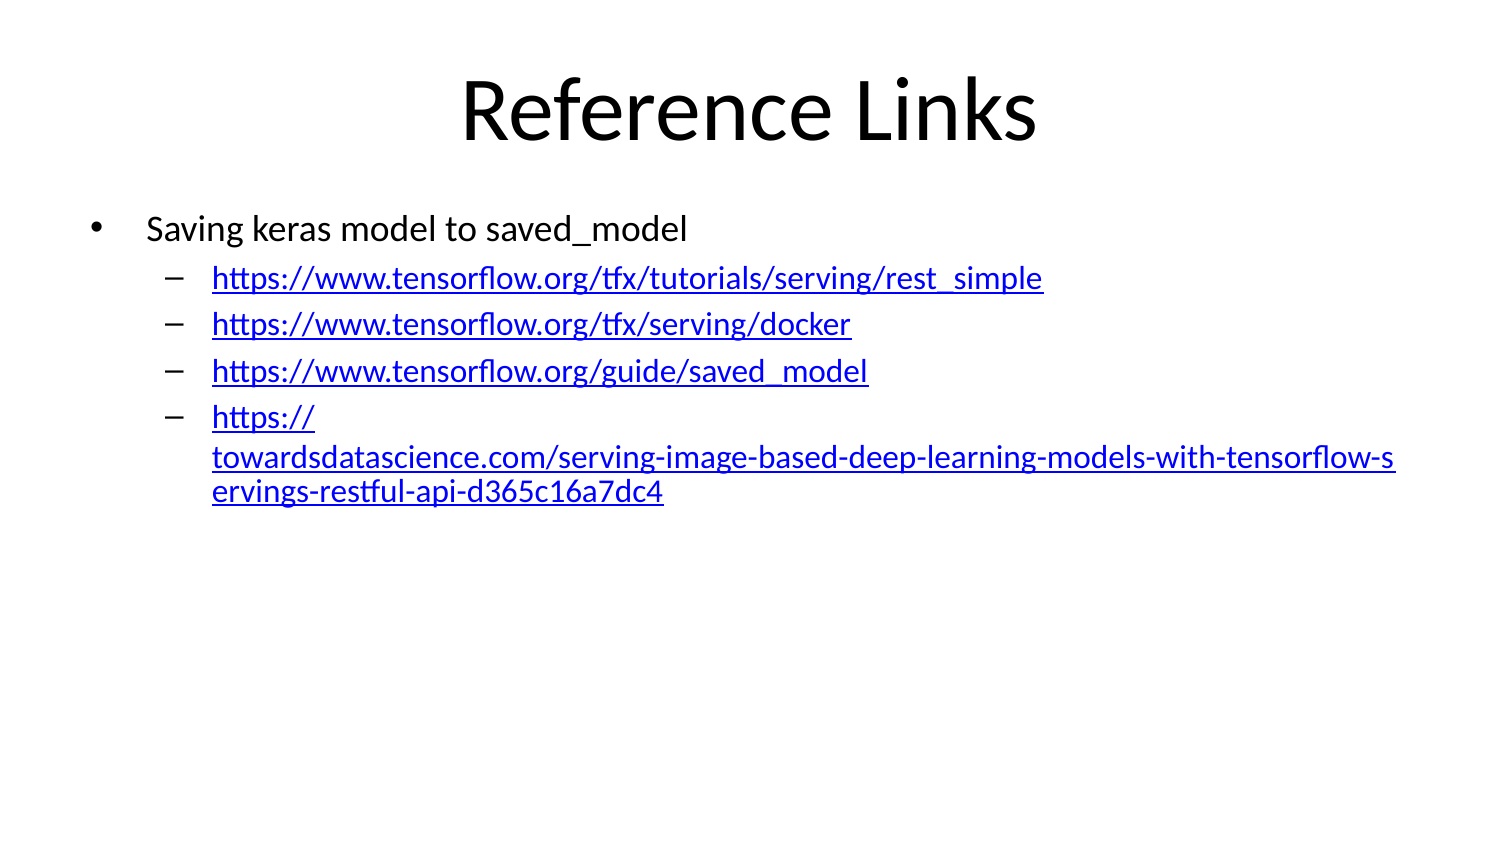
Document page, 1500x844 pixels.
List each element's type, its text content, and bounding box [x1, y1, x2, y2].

title Reference Links [75, 33, 1425, 175]
list Saving keras model to saved_model https://www.tensorflow.org/tfx/tutorials/serving/rest_simple https://www.tensorflow.org/tfx/serving/docker https://www.tensorflow.org/guide/saved_model https://towardsdatascience.com/serving-image-based-deep-learning-models-with-tensorflow-servings-restful-api-d365c16a7dc4 [75, 196, 1425, 754]
